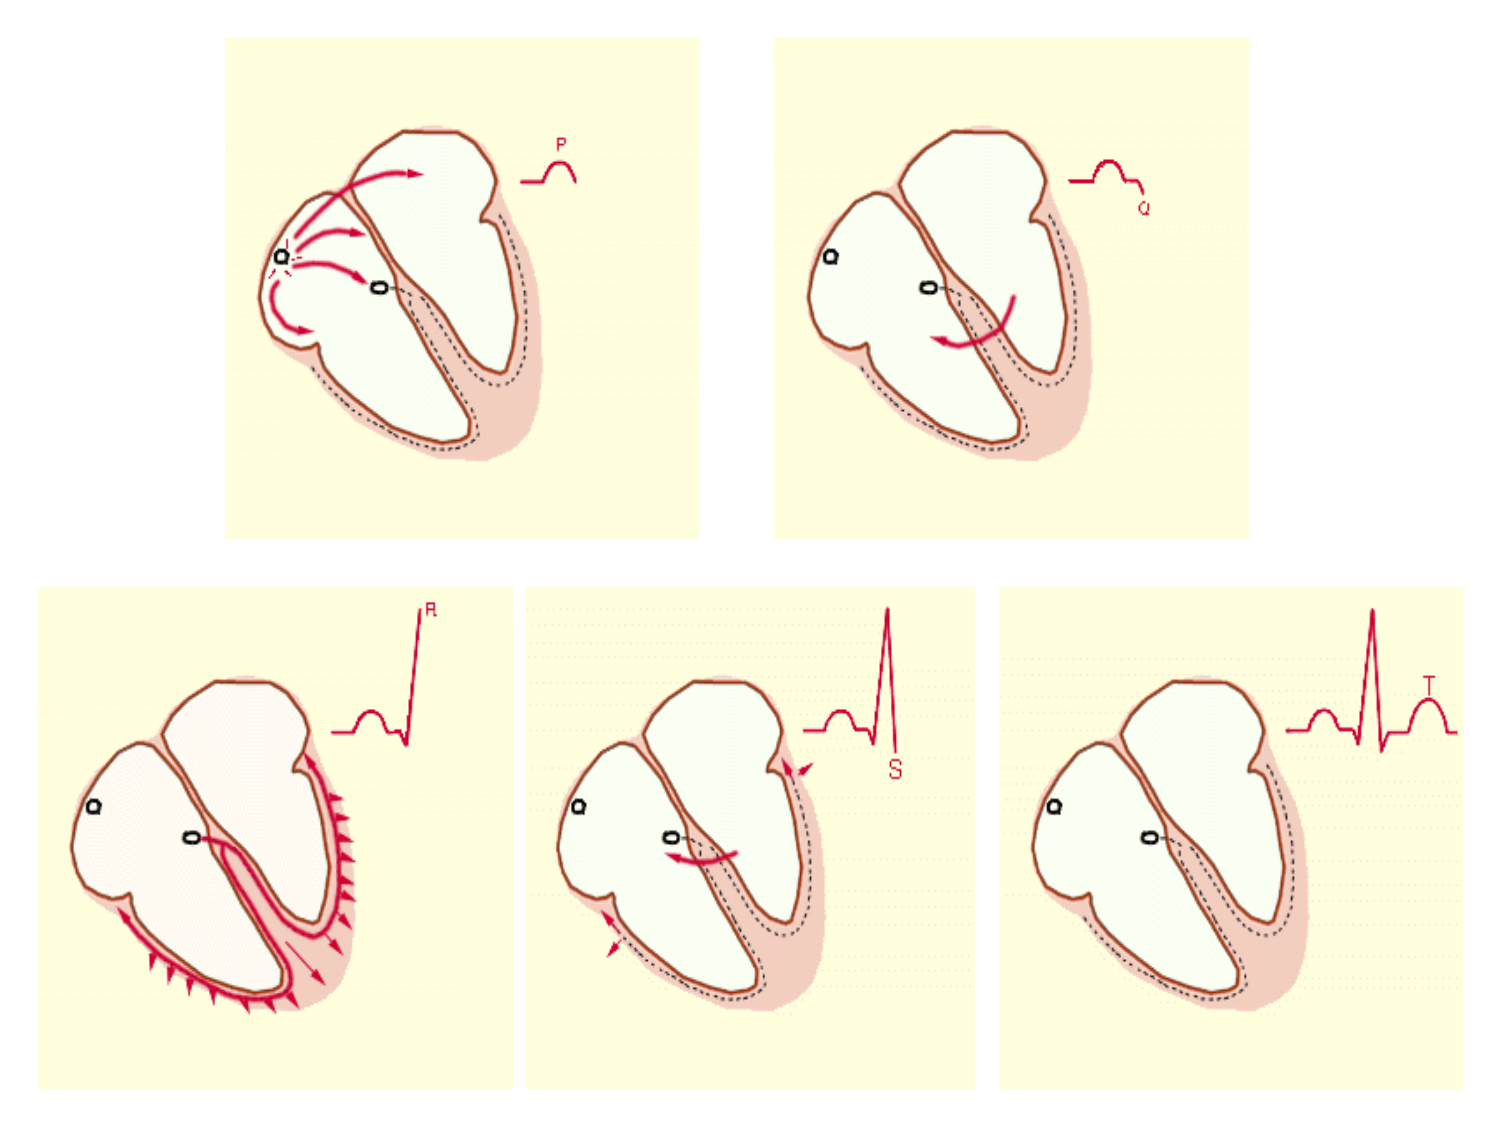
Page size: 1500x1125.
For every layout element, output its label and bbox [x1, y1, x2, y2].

picture [224, 37, 701, 539]
picture [524, 587, 976, 1089]
picture [774, 37, 1251, 539]
picture [999, 587, 1463, 1089]
picture [37, 587, 513, 1089]
